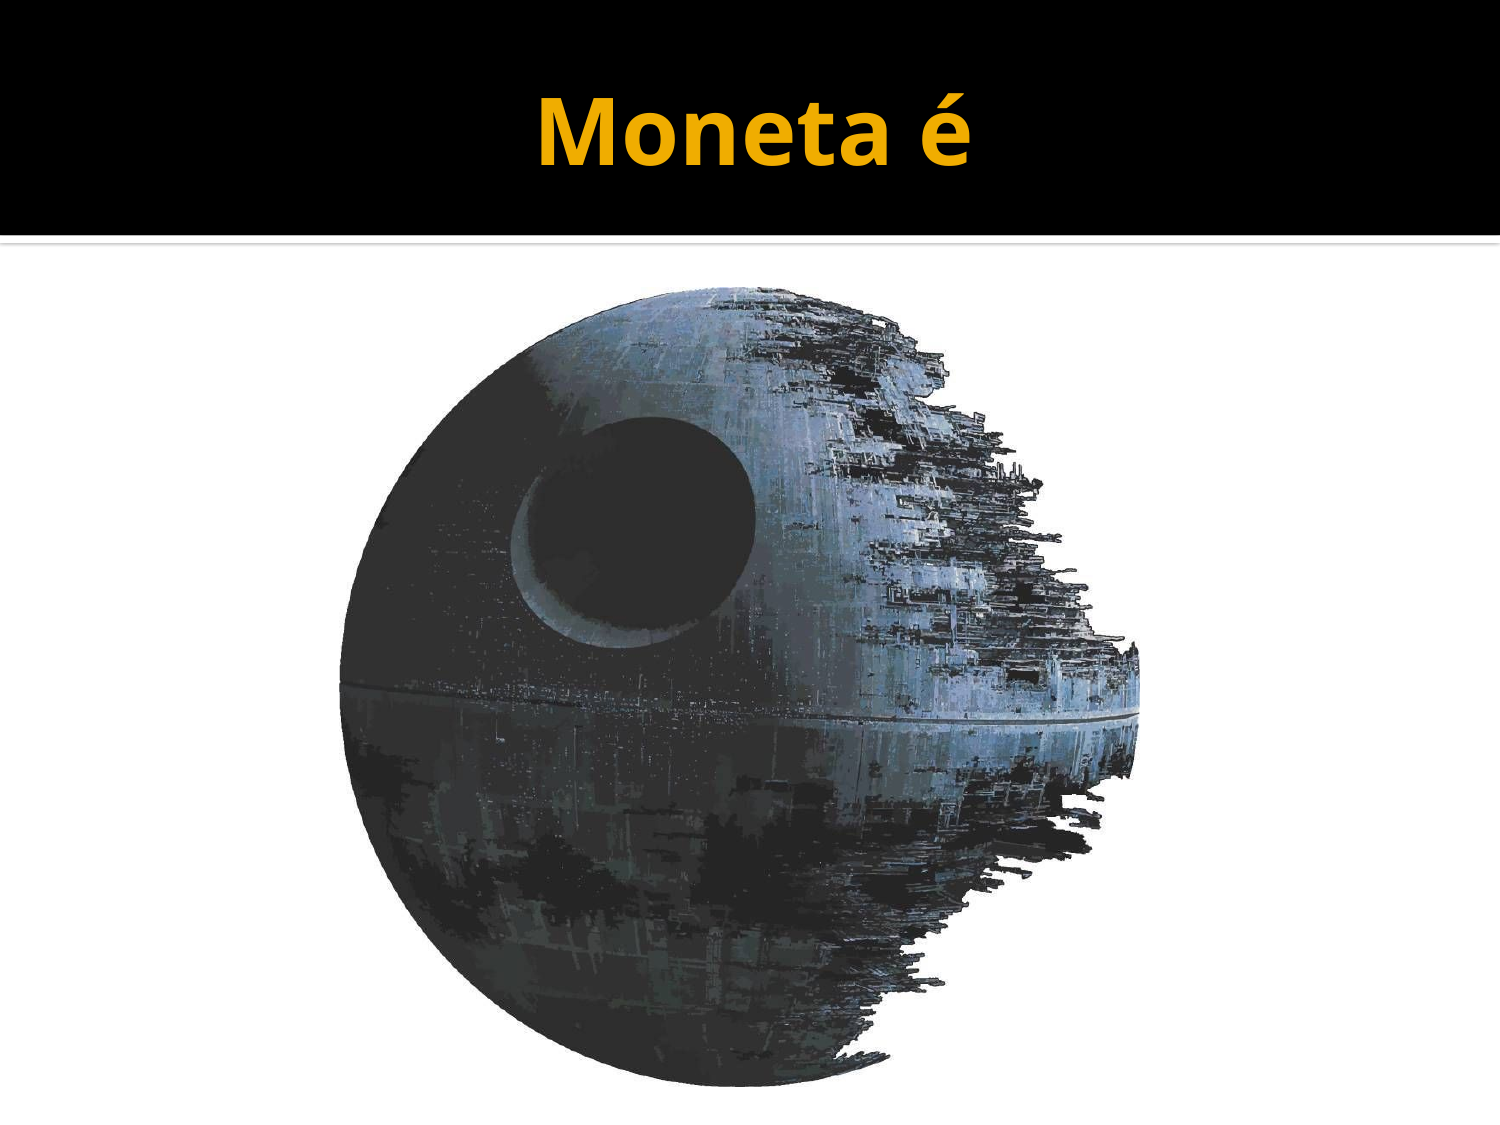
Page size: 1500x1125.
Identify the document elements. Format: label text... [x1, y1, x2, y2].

title Moneta é [75, 24, 1425, 231]
picture [339, 287, 1140, 1087]
